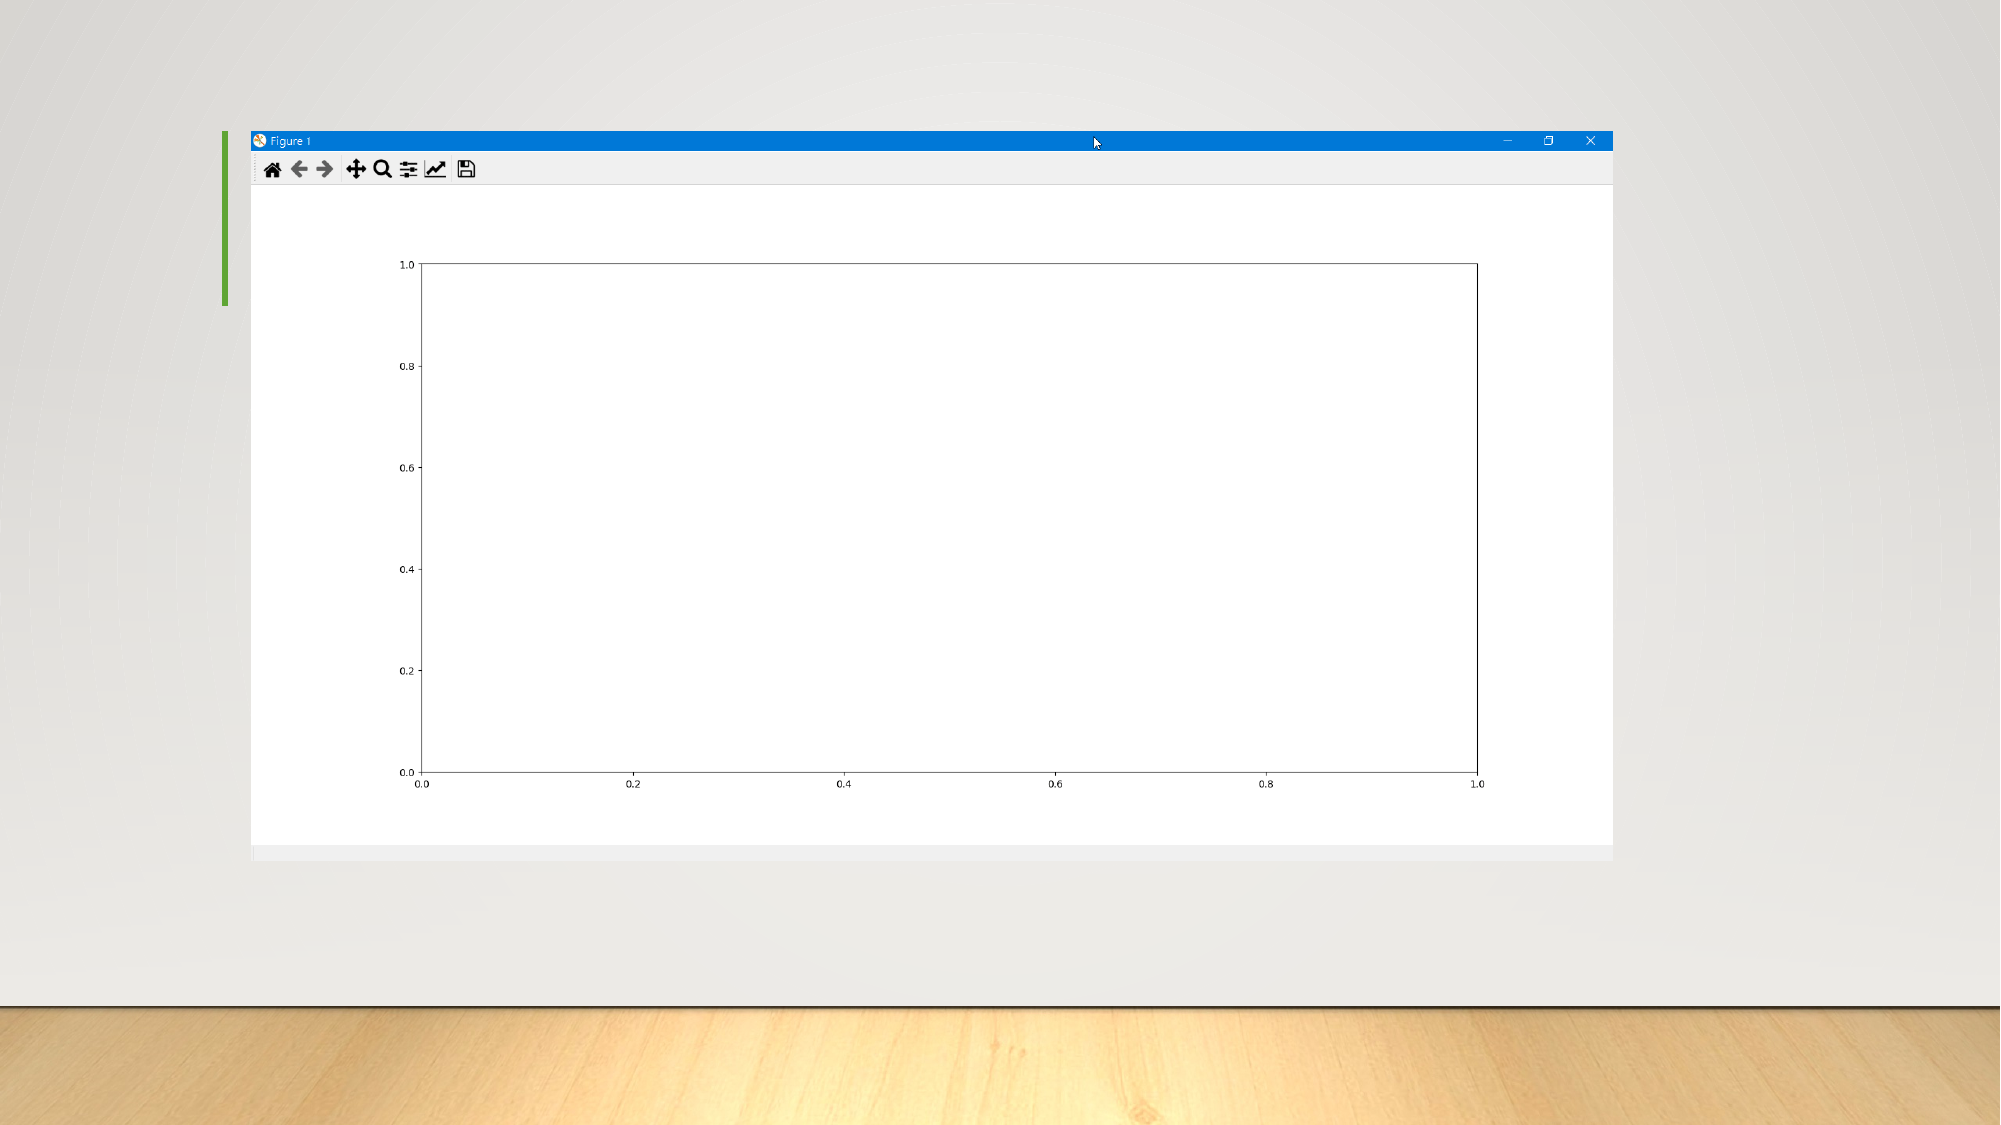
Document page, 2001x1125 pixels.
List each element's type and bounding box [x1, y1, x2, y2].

picture [0, 1006, 2000, 1125]
list [251, 131, 1613, 861]
